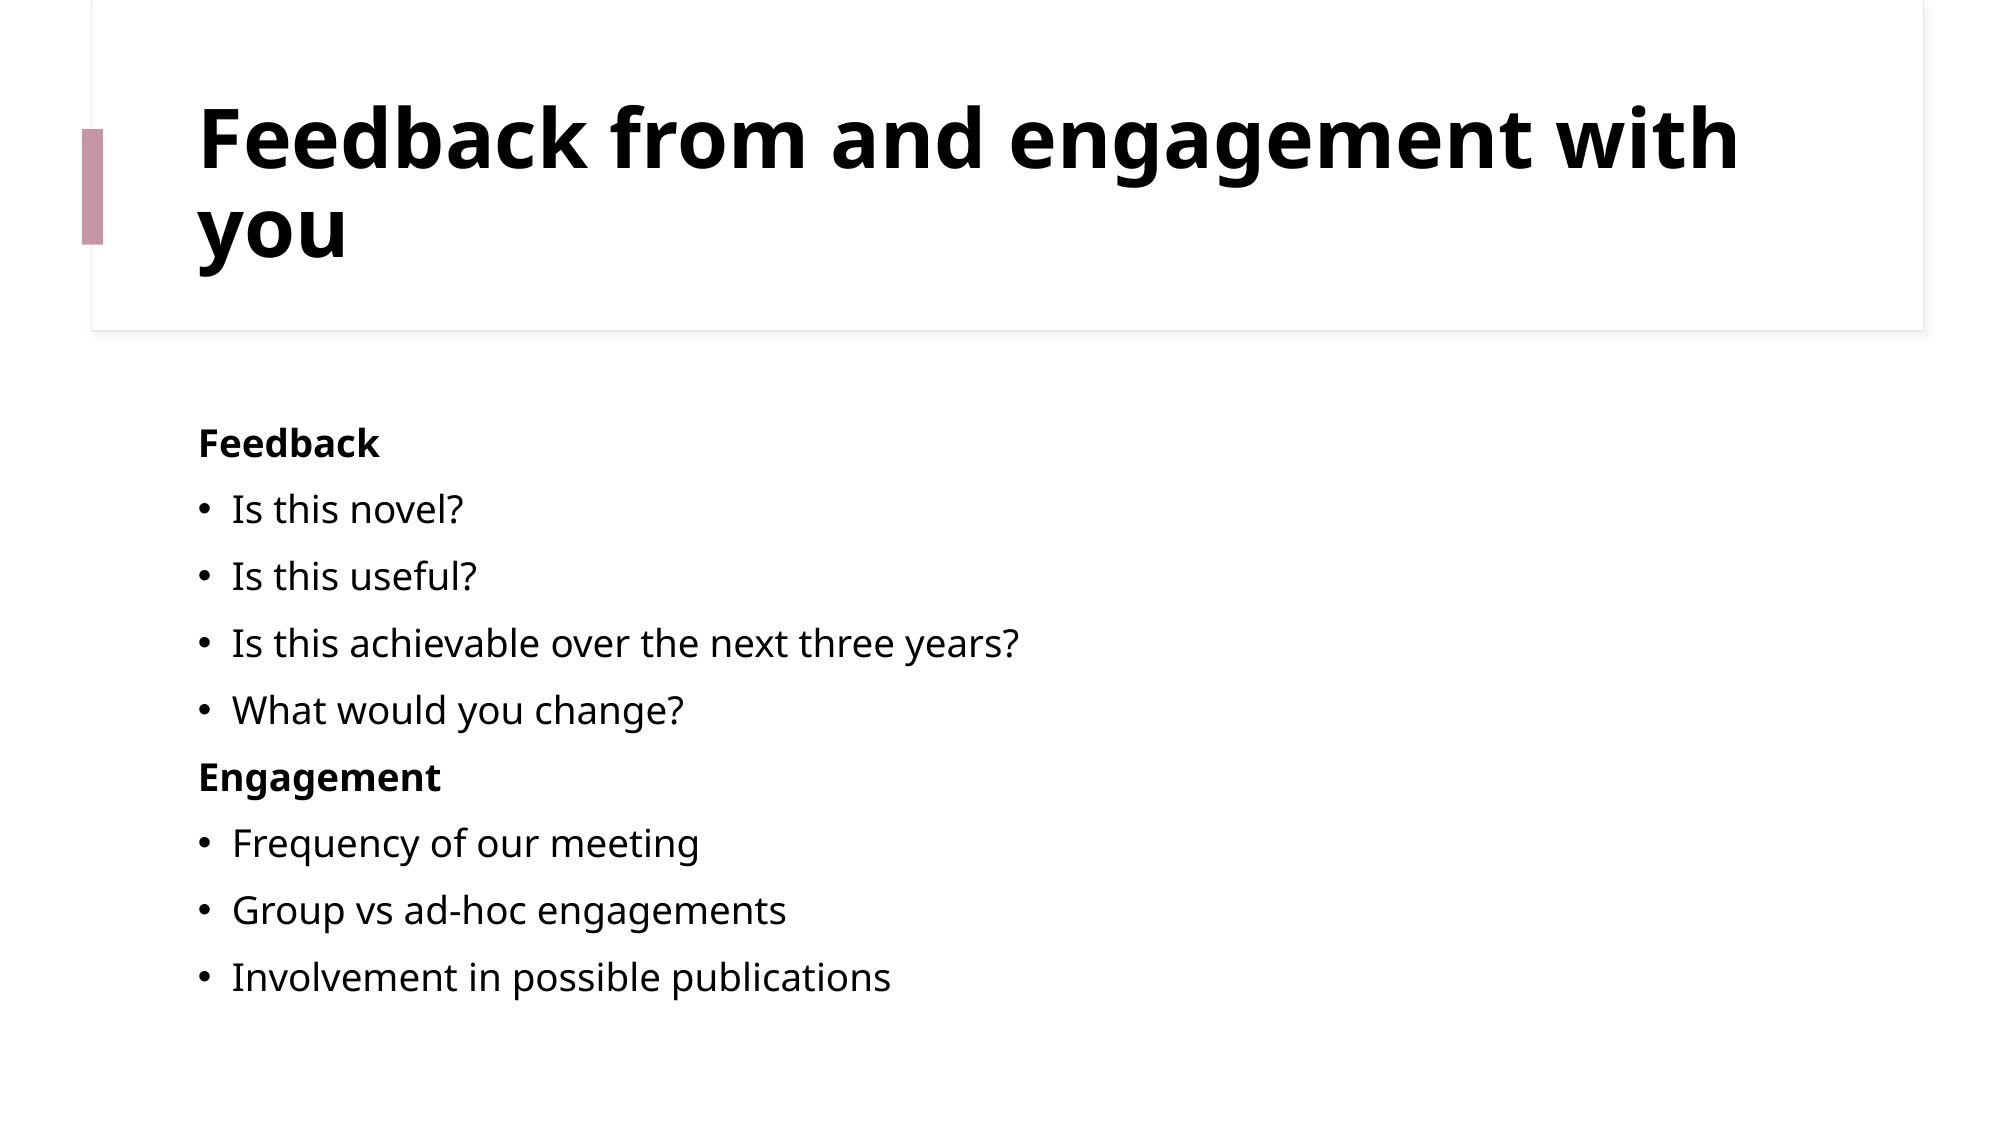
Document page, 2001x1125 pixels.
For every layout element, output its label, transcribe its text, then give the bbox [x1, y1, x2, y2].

title Feedback from and engagement with you [183, 90, 1851, 284]
list Feedback Is this novel? Is this useful? Is this achievable over the next three years? What would you change? Engagement Frequency of our meeting Group vs ad-hoc engagements Involvement in possible publications [183, 406, 1851, 1013]
